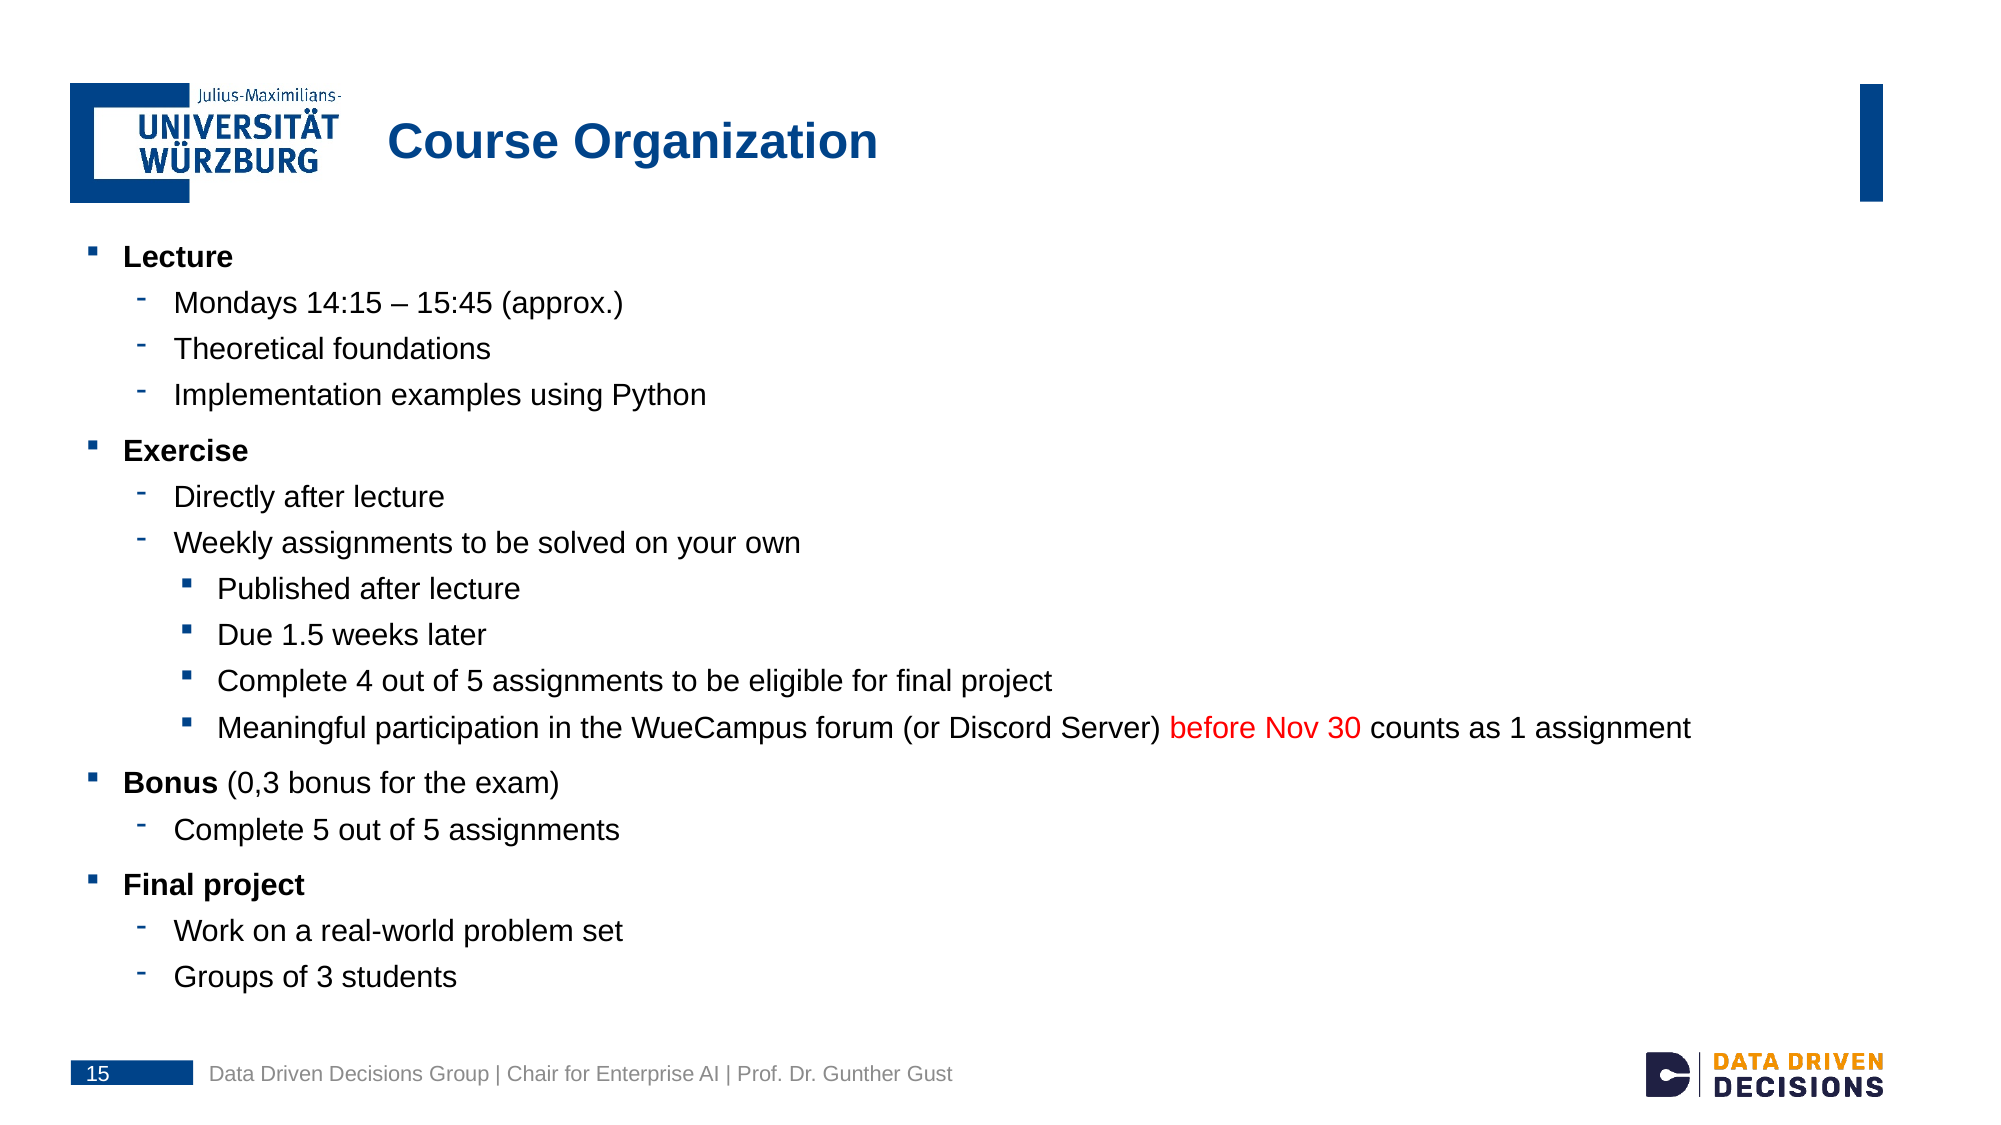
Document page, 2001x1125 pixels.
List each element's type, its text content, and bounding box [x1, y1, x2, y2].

title Course Organization [372, 84, 1834, 202]
list Lecture Mondays 14:15 – 15:45 (approx.) Theoretical foundations Implementation examples using Python Exercise Directly after lecture Weekly assignments to be solved on your own Published after lecture Due 1.5 weeks later Complete 4 out of 5 assignments to be eligible for final project Meaningful participation in the WueCampus forum (or Discord Server) before Nov 30 counts as 1 assignment Bonus (0,3 bonus for the exam) Complete 5 out of 5 assignments Final project Work on a real-world problem set Groups of 3 students [70, 229, 1883, 1006]
picture [1646, 1049, 1883, 1097]
footer Data Driven Decisions Group | Chair for Enterprise AI | Prof. Dr. Gunther Gust [193, 1060, 1338, 1085]
slide_number 15 [70, 1060, 193, 1085]
picture [70, 83, 341, 203]
